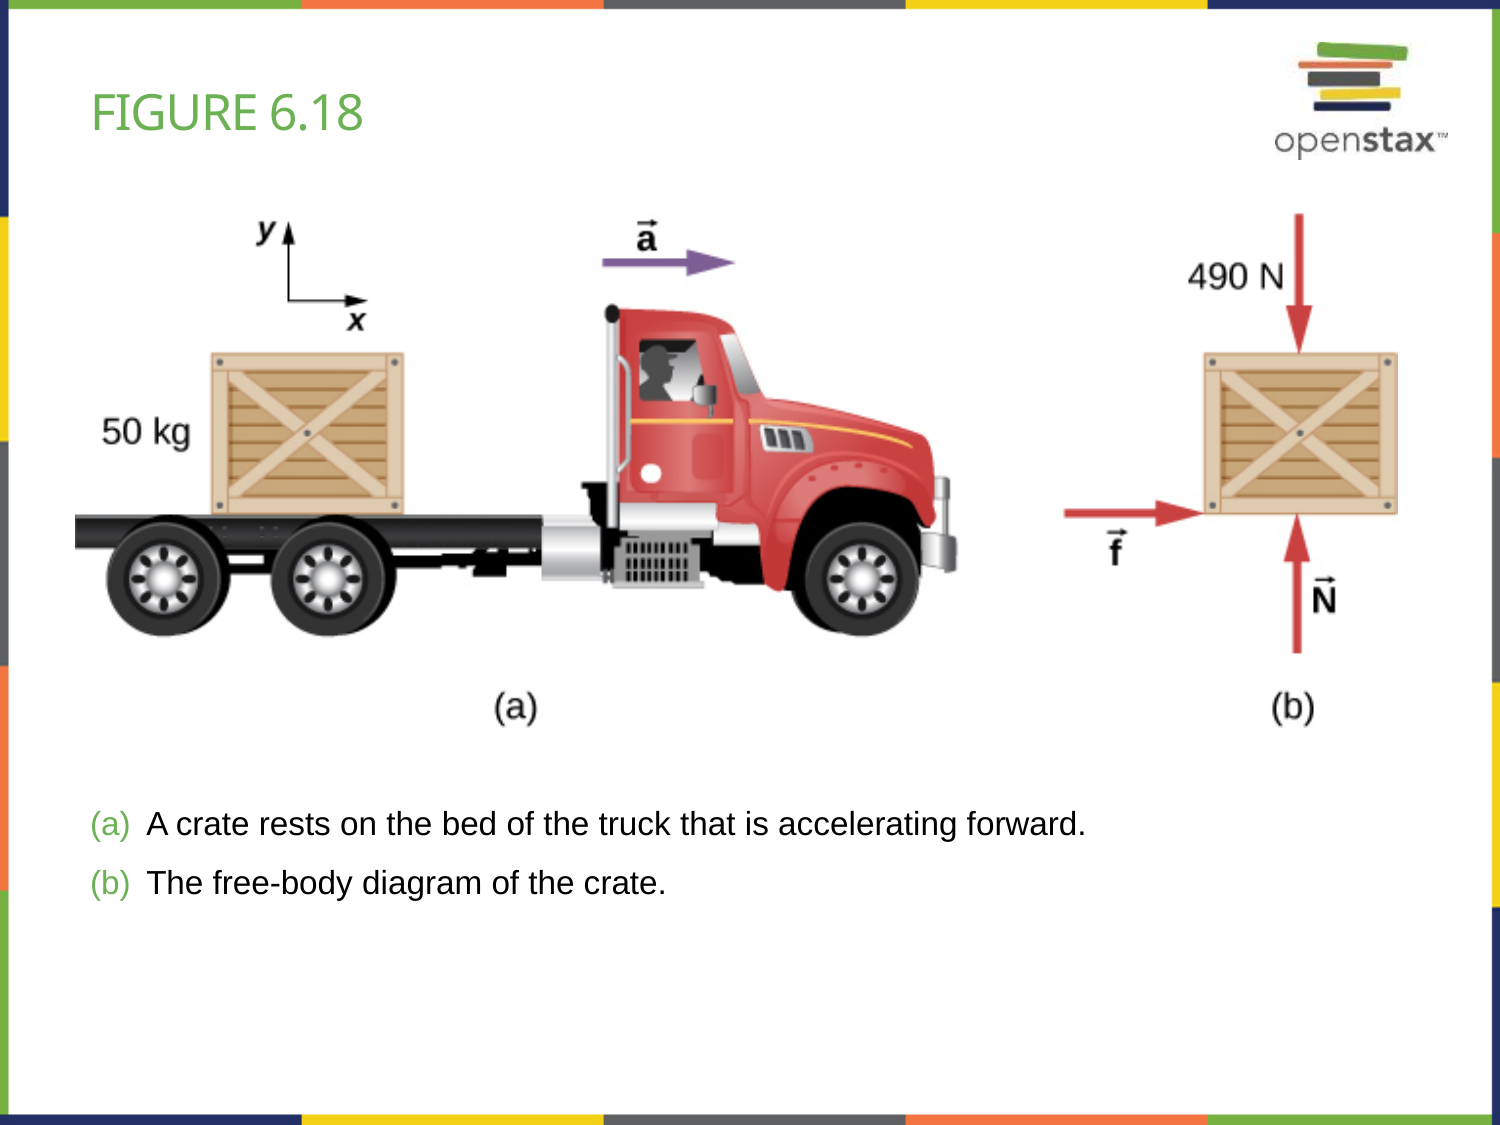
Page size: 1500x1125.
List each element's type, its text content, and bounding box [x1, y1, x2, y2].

picture [0, 0, 1500, 1125]
title Figure 6.18 [75, 39, 1275, 148]
list A crate rests on the bed of the truck that is accelerating forward. The free-body diagram of the crate. [75, 794, 1398, 986]
